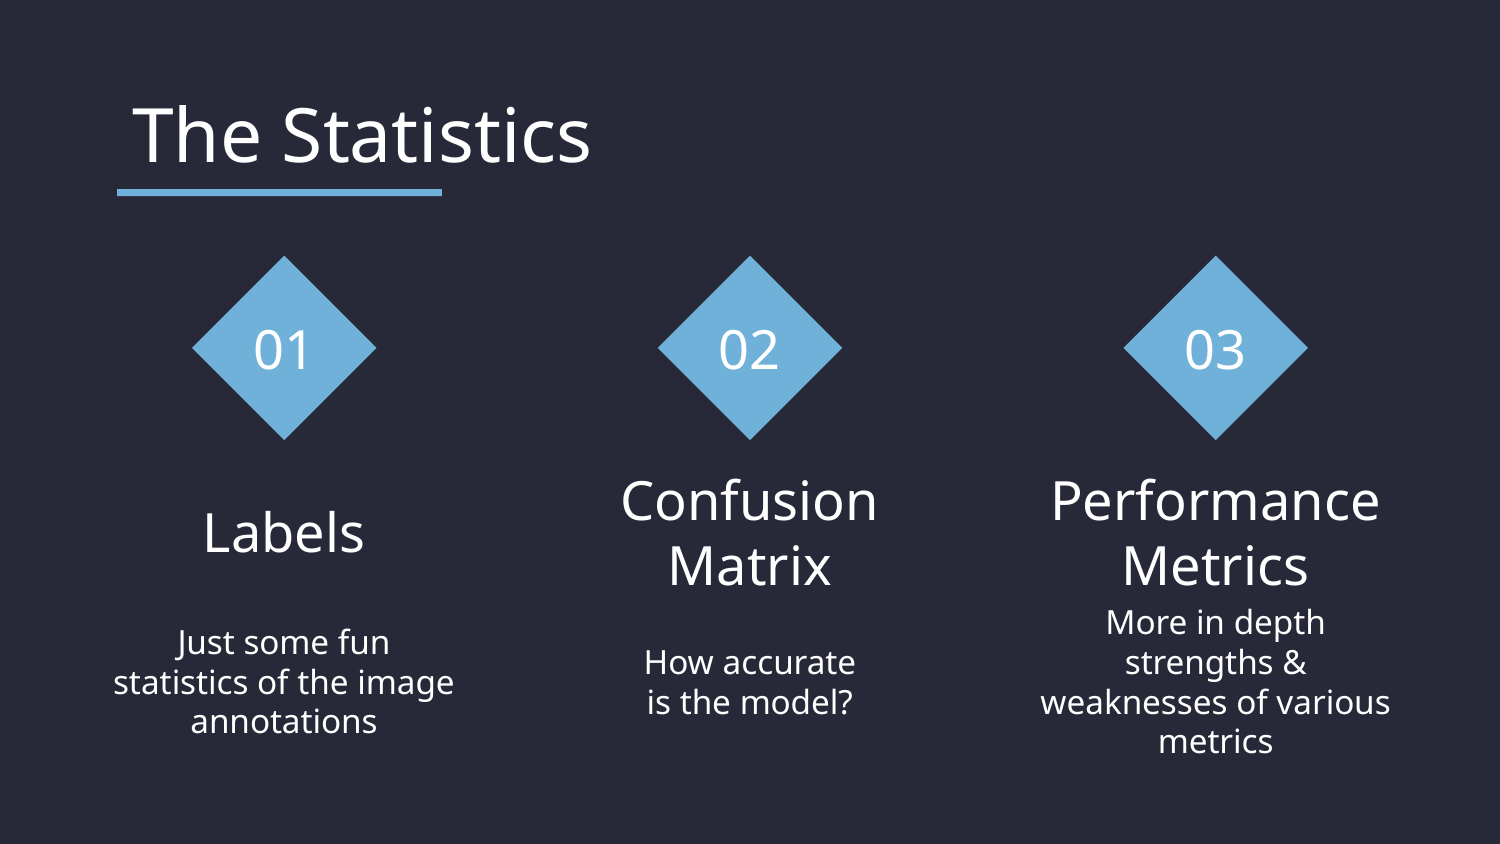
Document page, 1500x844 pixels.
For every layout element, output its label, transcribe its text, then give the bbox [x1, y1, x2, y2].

text_box More in depth strengths & weaknesses of various metrics [1017, 622, 1415, 740]
text_box Labels [162, 503, 407, 559]
text_box 03 [1123, 255, 1309, 441]
text_box 02 [657, 255, 843, 441]
text_box Performance Metrics [1034, 503, 1397, 559]
text_box How accurate is the model? [628, 622, 872, 740]
text_box Just some fun statistics of the image annotations [97, 622, 471, 740]
text_box Confusion Matrix [596, 503, 904, 559]
text_box 01 [191, 255, 377, 441]
title The Statistics [116, 88, 1383, 177]
